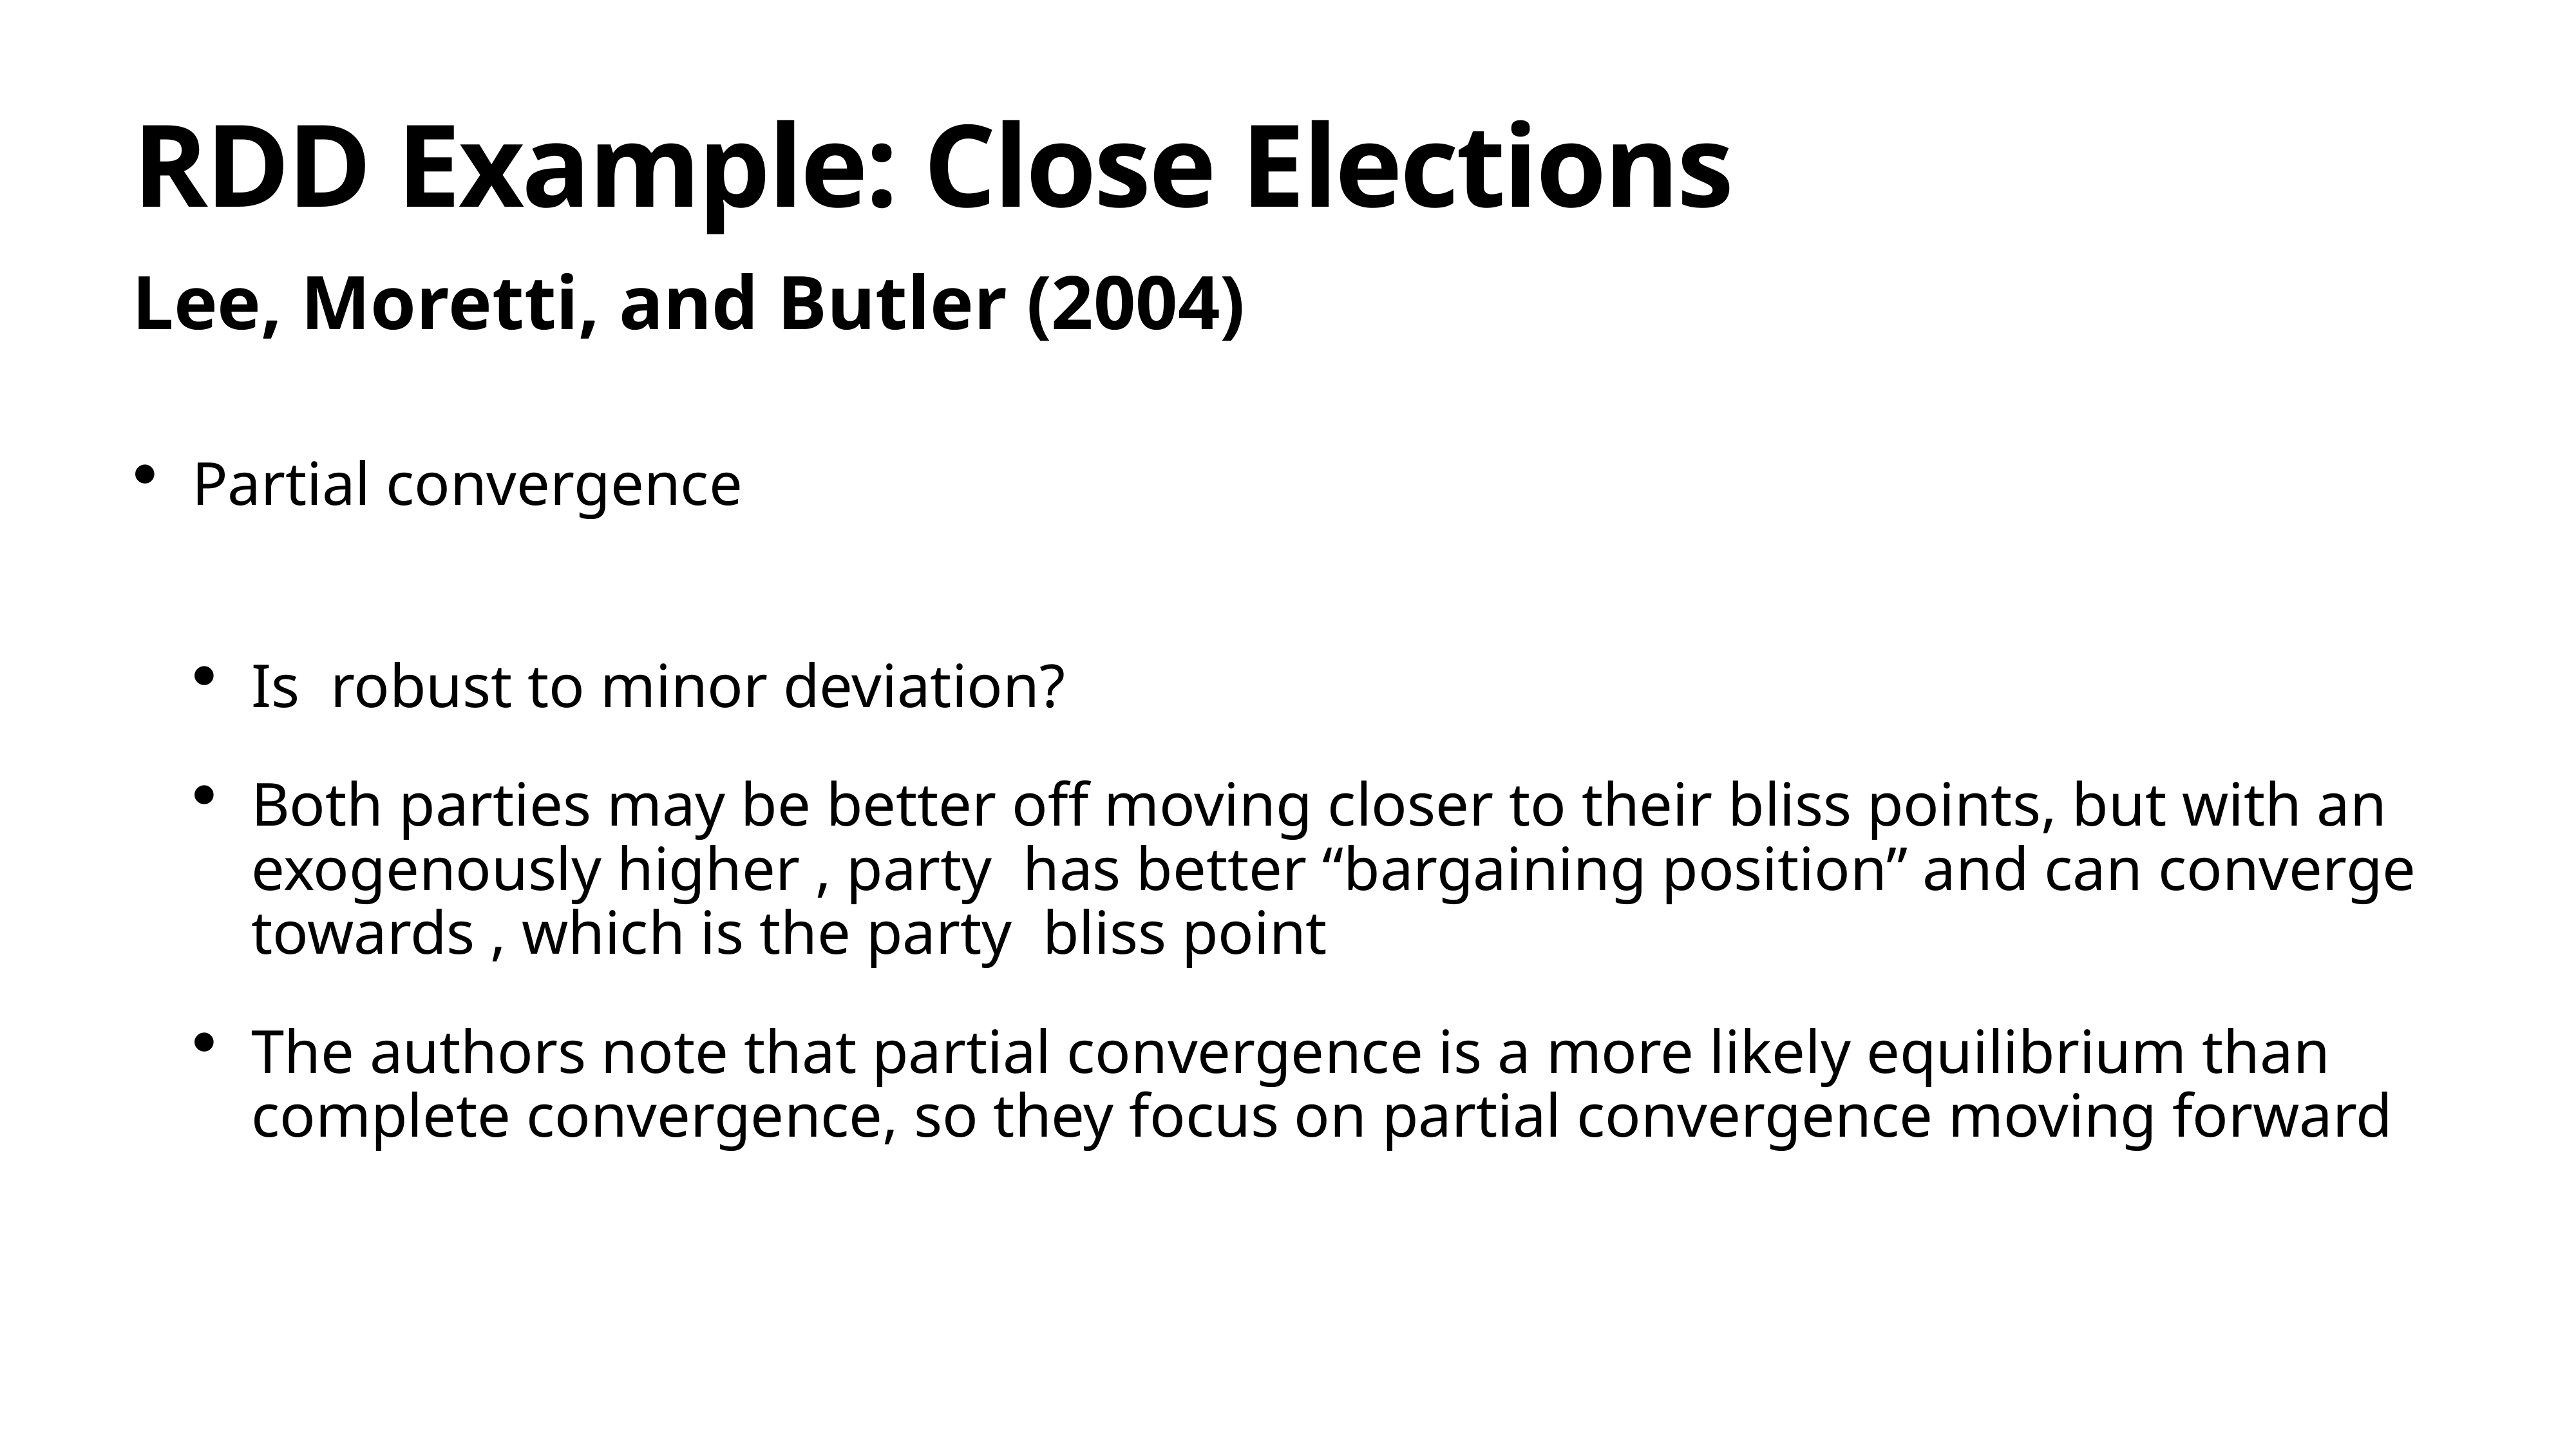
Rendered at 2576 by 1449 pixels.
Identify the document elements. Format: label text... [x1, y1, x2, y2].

list Lee, Moretti, and Butler (2004) [127, 250, 2449, 350]
list Partial convergence Is robust to minor deviation? Both parties may be better off moving closer to their bliss points, but with an exogenously higher , party has better “bargaining position” and can converge towards , which is the party bliss point The authors note that partial convergence is a more likely equilibrium than complete convergence, so they focus on partial convergence moving forward [127, 448, 2449, 1321]
title RDD Example: Close Elections [127, 113, 2449, 250]
